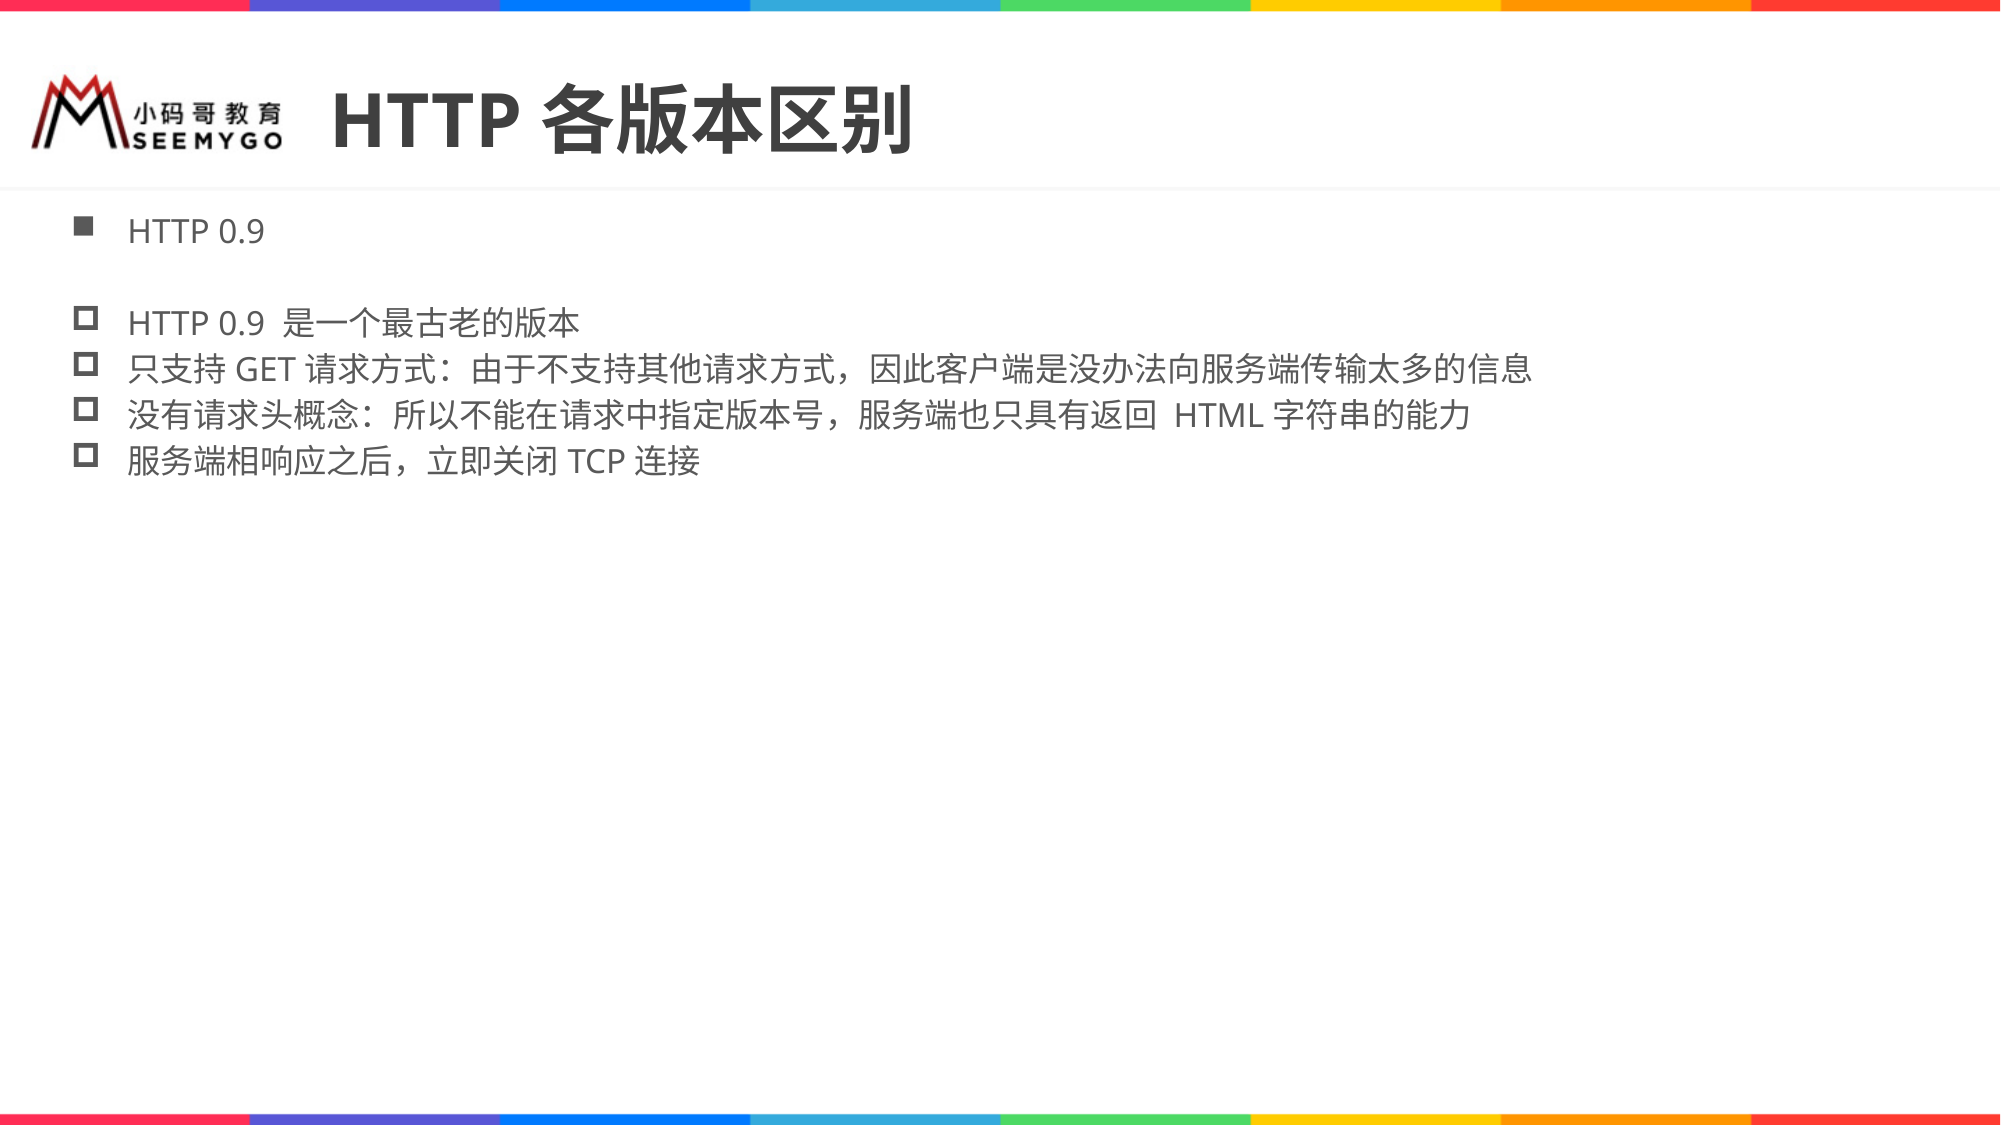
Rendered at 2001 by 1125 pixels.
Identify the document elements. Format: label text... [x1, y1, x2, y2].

text_box HTTP 0.9 HTTP 0.9 是一个最古老的版本 只支持GET请求方式：由于不支持其他请求方式，因此客户端是没办法向服务端传输太多的信息 没有请求头概念：所以不能在请求中指定版本号，服务端也只具有返回 HTML字符串的能力 服务端相响应之后，立即关闭TCP连接 [56, 197, 1943, 1072]
title HTTP各版本区别 [314, 64, 1968, 182]
picture [0, 0, 2001, 1125]
